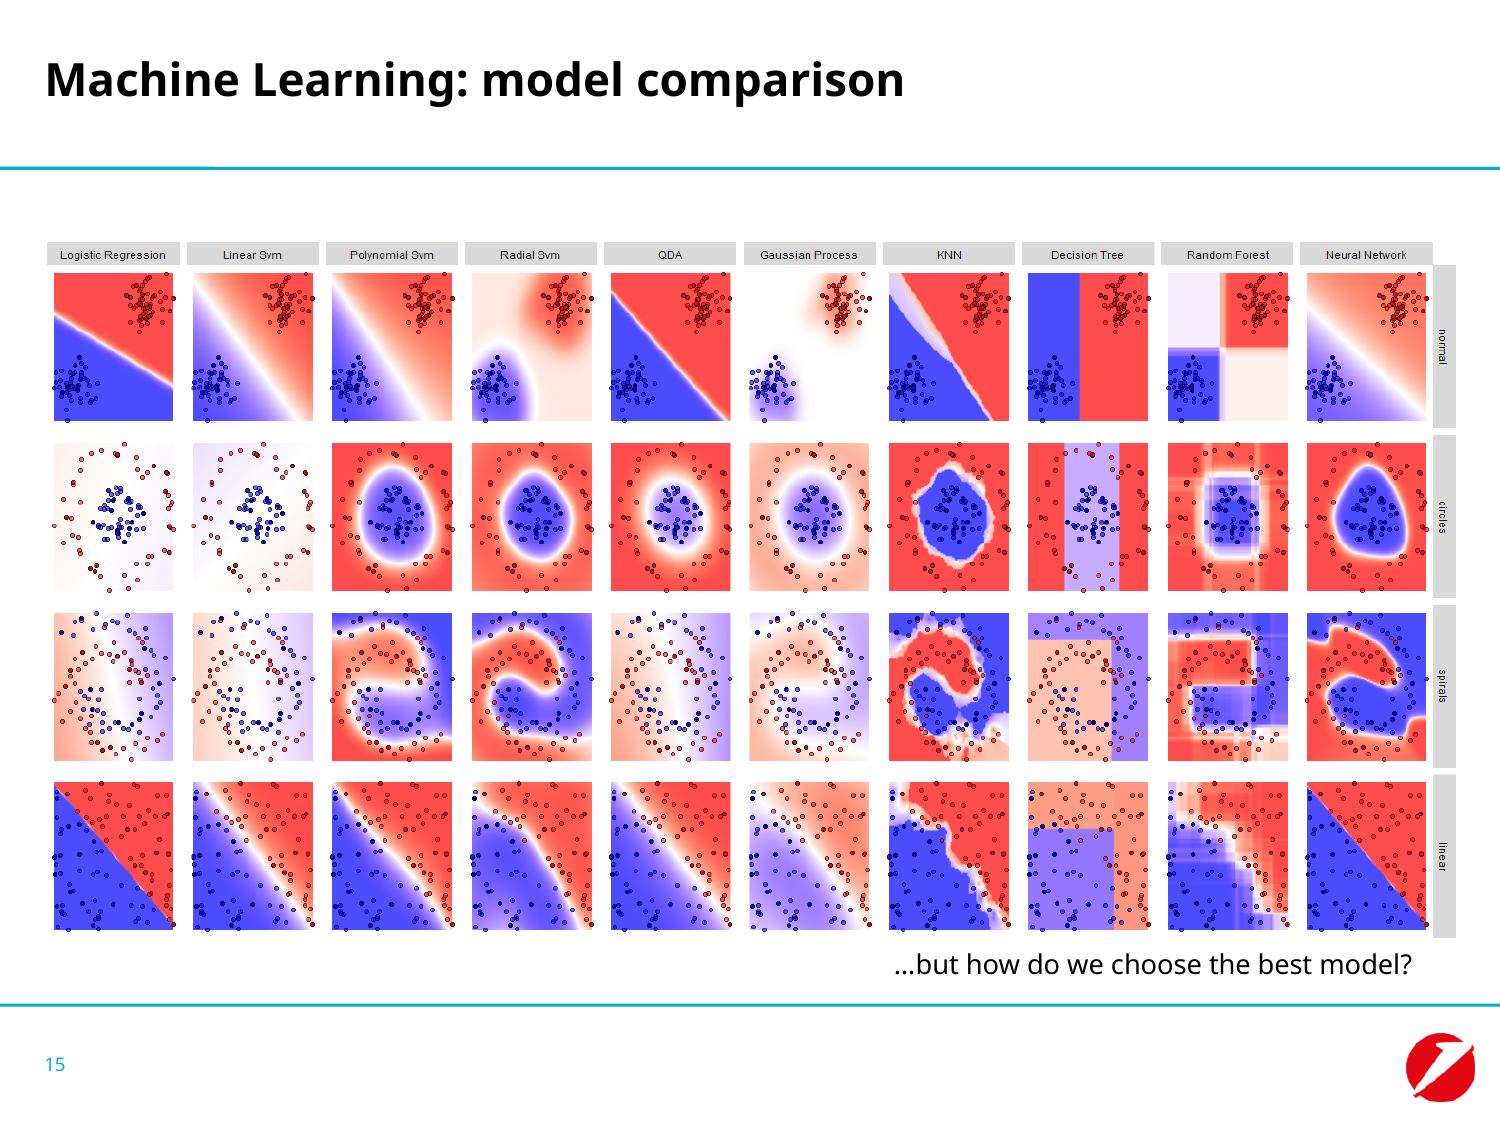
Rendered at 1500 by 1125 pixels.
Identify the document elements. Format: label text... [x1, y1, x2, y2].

text_box …but how do we choose the best model? [858, 956, 1413, 1002]
picture [1406, 1033, 1475, 1102]
slide_number 15 [44, 1036, 89, 1096]
title Machine Learning: model comparison [44, 0, 1470, 166]
picture [37, 235, 1463, 948]
